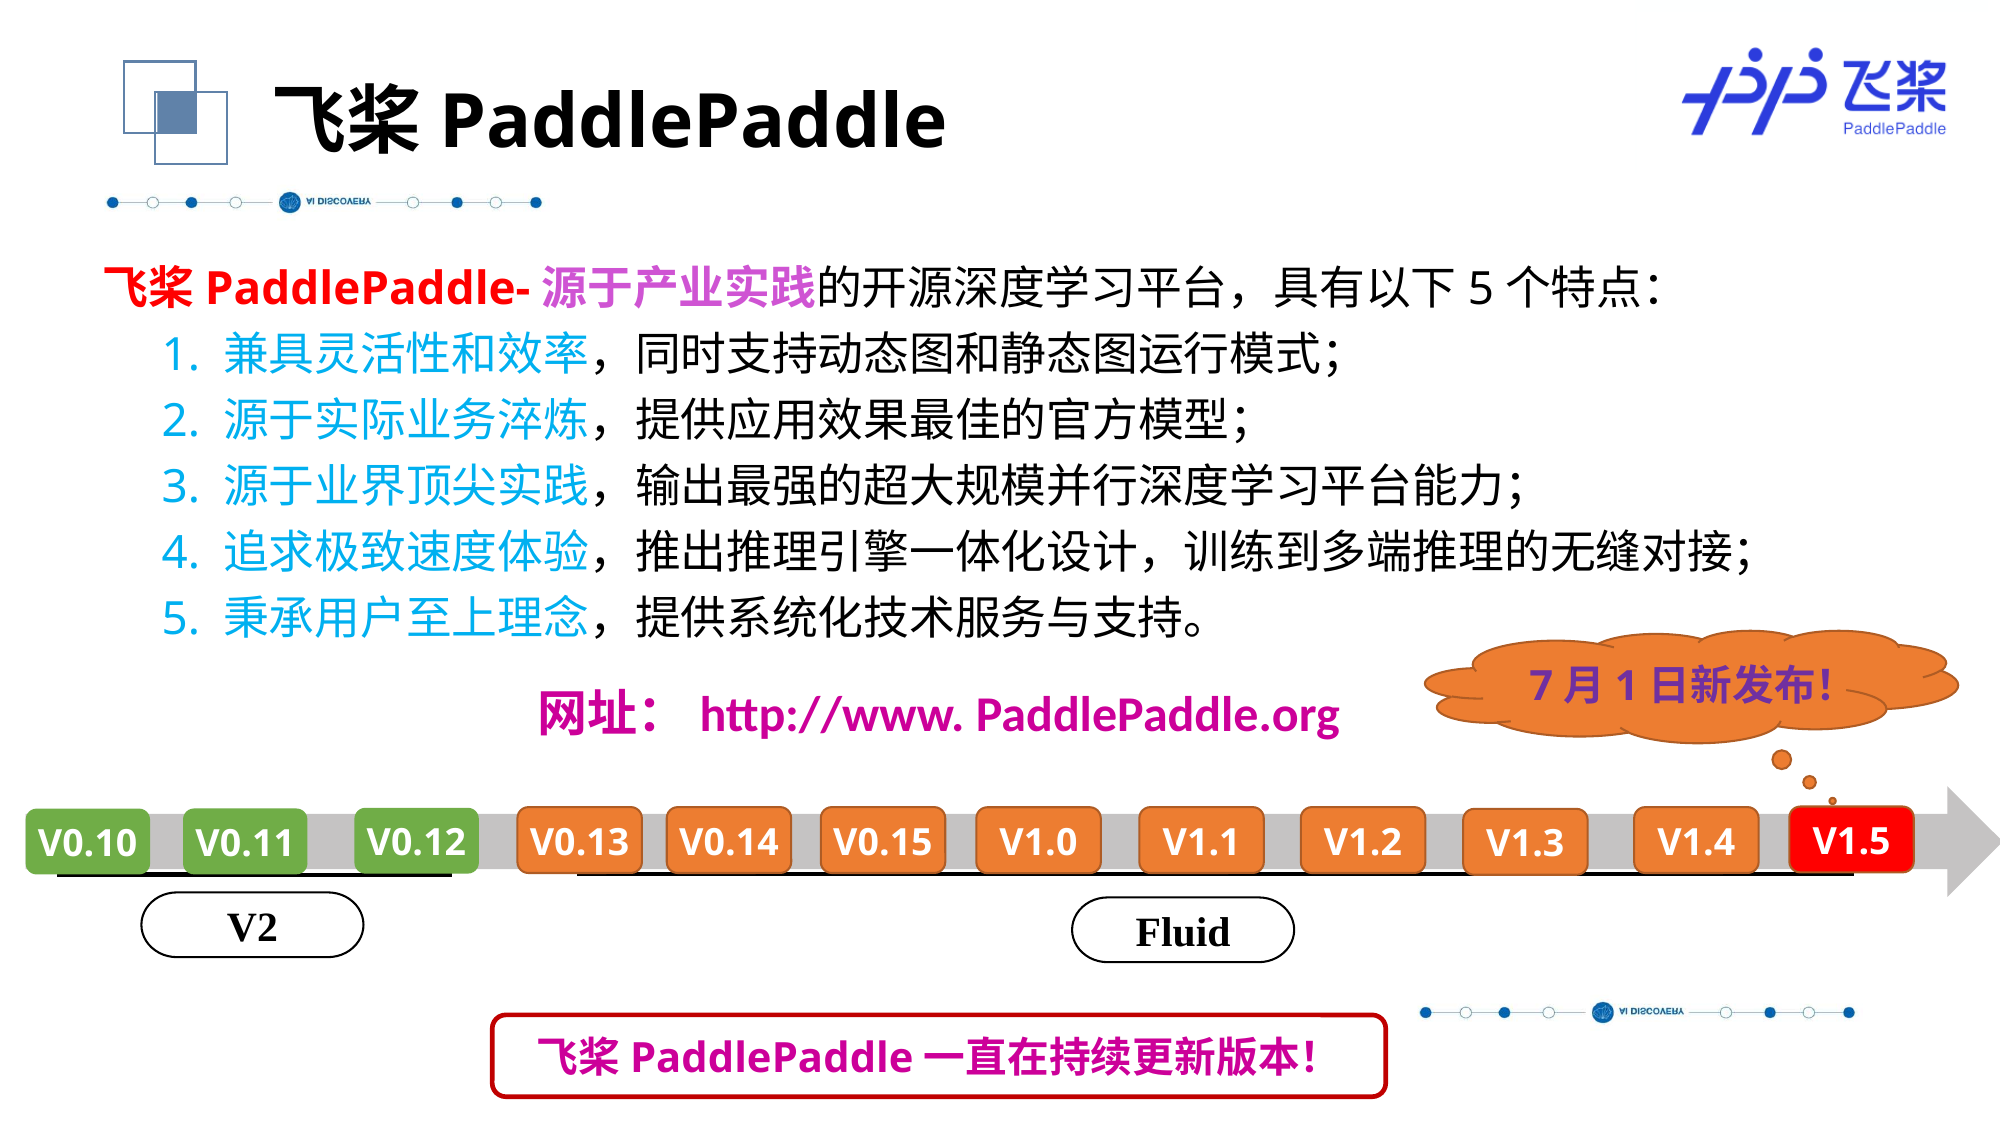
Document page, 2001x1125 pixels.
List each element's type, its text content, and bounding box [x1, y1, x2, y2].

text_box V0.11 [183, 808, 254, 875]
text_box V1.5 [1788, 805, 1915, 874]
text_box Fluid [1216, 896, 1296, 964]
text_box [1912, 786, 2000, 897]
text_box [149, 813, 184, 870]
text_box [1424, 813, 1463, 870]
text_box V0.13 [516, 806, 643, 875]
text_box 7月1日新发布！ [1423, 629, 1960, 745]
text_box V1.1 [1216, 806, 1265, 875]
text_box [1758, 813, 1791, 870]
text_box [944, 813, 977, 870]
picture [95, 180, 550, 224]
text_box [641, 813, 668, 870]
text_box V1.0 [975, 806, 1102, 875]
text_box 飞桨PaddlePaddle-源于产业实践的开源深度学习平台，具有以下5个特点： 1. 兼具灵活性和效率，同时支持动态图和静态图运行模式； 2. 源于实际业务淬炼，提供应用效果最佳的官方模型； 3. 源于业界顶尖实践，输出最强的超大规模并行深度学习平台能力； 4. 追求极致速度体验，推出推理引擎一体化设计，训练到多端推理的无缝对接； 5. 秉承用户至上理念，提供系统化技术服务与支持。 [87, 224, 1841, 652]
text_box V0.12 [354, 807, 479, 874]
text_box 7月1日新发布！ [1771, 749, 1793, 771]
text_box [1100, 813, 1140, 870]
picture [1635, 0, 1988, 173]
text_box [477, 813, 518, 870]
text_box 飞桨PaddlePaddle一直在持续更新版本！ [491, 1013, 1215, 1098]
picture [1408, 990, 1863, 1039]
text_box V0.15 [819, 806, 947, 875]
text_box V0.11 [255, 808, 308, 875]
text_box 飞桨PaddlePaddle一直在持续更新版本！ [1216, 1013, 1387, 1098]
text_box V0.10 [25, 808, 151, 875]
text_box 7月1日新发布！ [1802, 774, 1817, 790]
text_box V2 [255, 891, 365, 959]
text_box V1.1 [1138, 806, 1215, 875]
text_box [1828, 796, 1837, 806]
text_box V0.14 [665, 806, 793, 875]
text_box [306, 813, 356, 870]
text_box V1.4 [1633, 806, 1760, 875]
text_box Fluid [1071, 896, 1215, 964]
text_box V2 [140, 891, 254, 959]
text_box 飞桨PaddlePaddle [256, 65, 1584, 170]
text_box 网址：http://www. PaddlePaddle.org [522, 674, 1215, 750]
text_box V1.3 [1462, 807, 1589, 876]
text_box [1263, 813, 1302, 870]
text_box 网址：http://www. PaddlePaddle.org [1216, 674, 1355, 750]
text_box [790, 813, 822, 870]
text_box V1.2 [1299, 806, 1427, 875]
text_box [1588, 813, 1635, 870]
